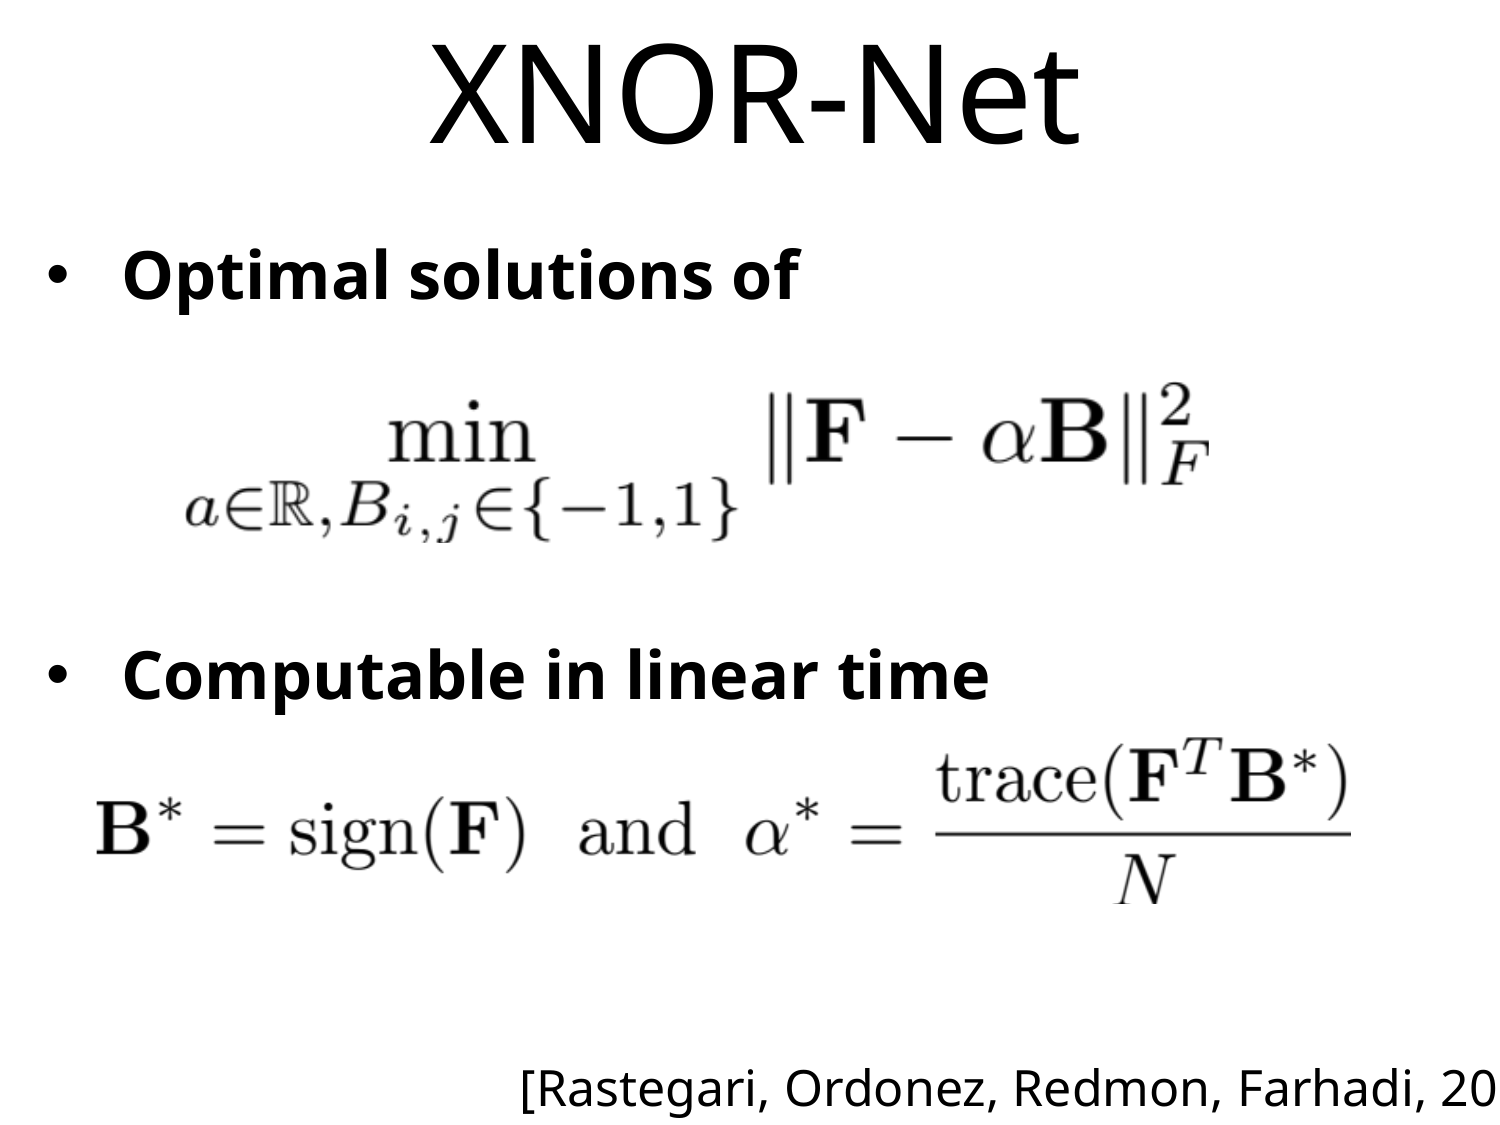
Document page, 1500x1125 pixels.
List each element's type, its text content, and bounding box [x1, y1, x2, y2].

picture [96, 736, 1352, 904]
text_box [Rastegari, Ordonez, Redmon, Farhadi, 2016] [505, 1049, 1500, 1124]
title XNOR-Net [6, 0, 1500, 209]
text_box Optimal solutions of Computable in linear time [31, 226, 1477, 721]
picture [185, 381, 1210, 543]
